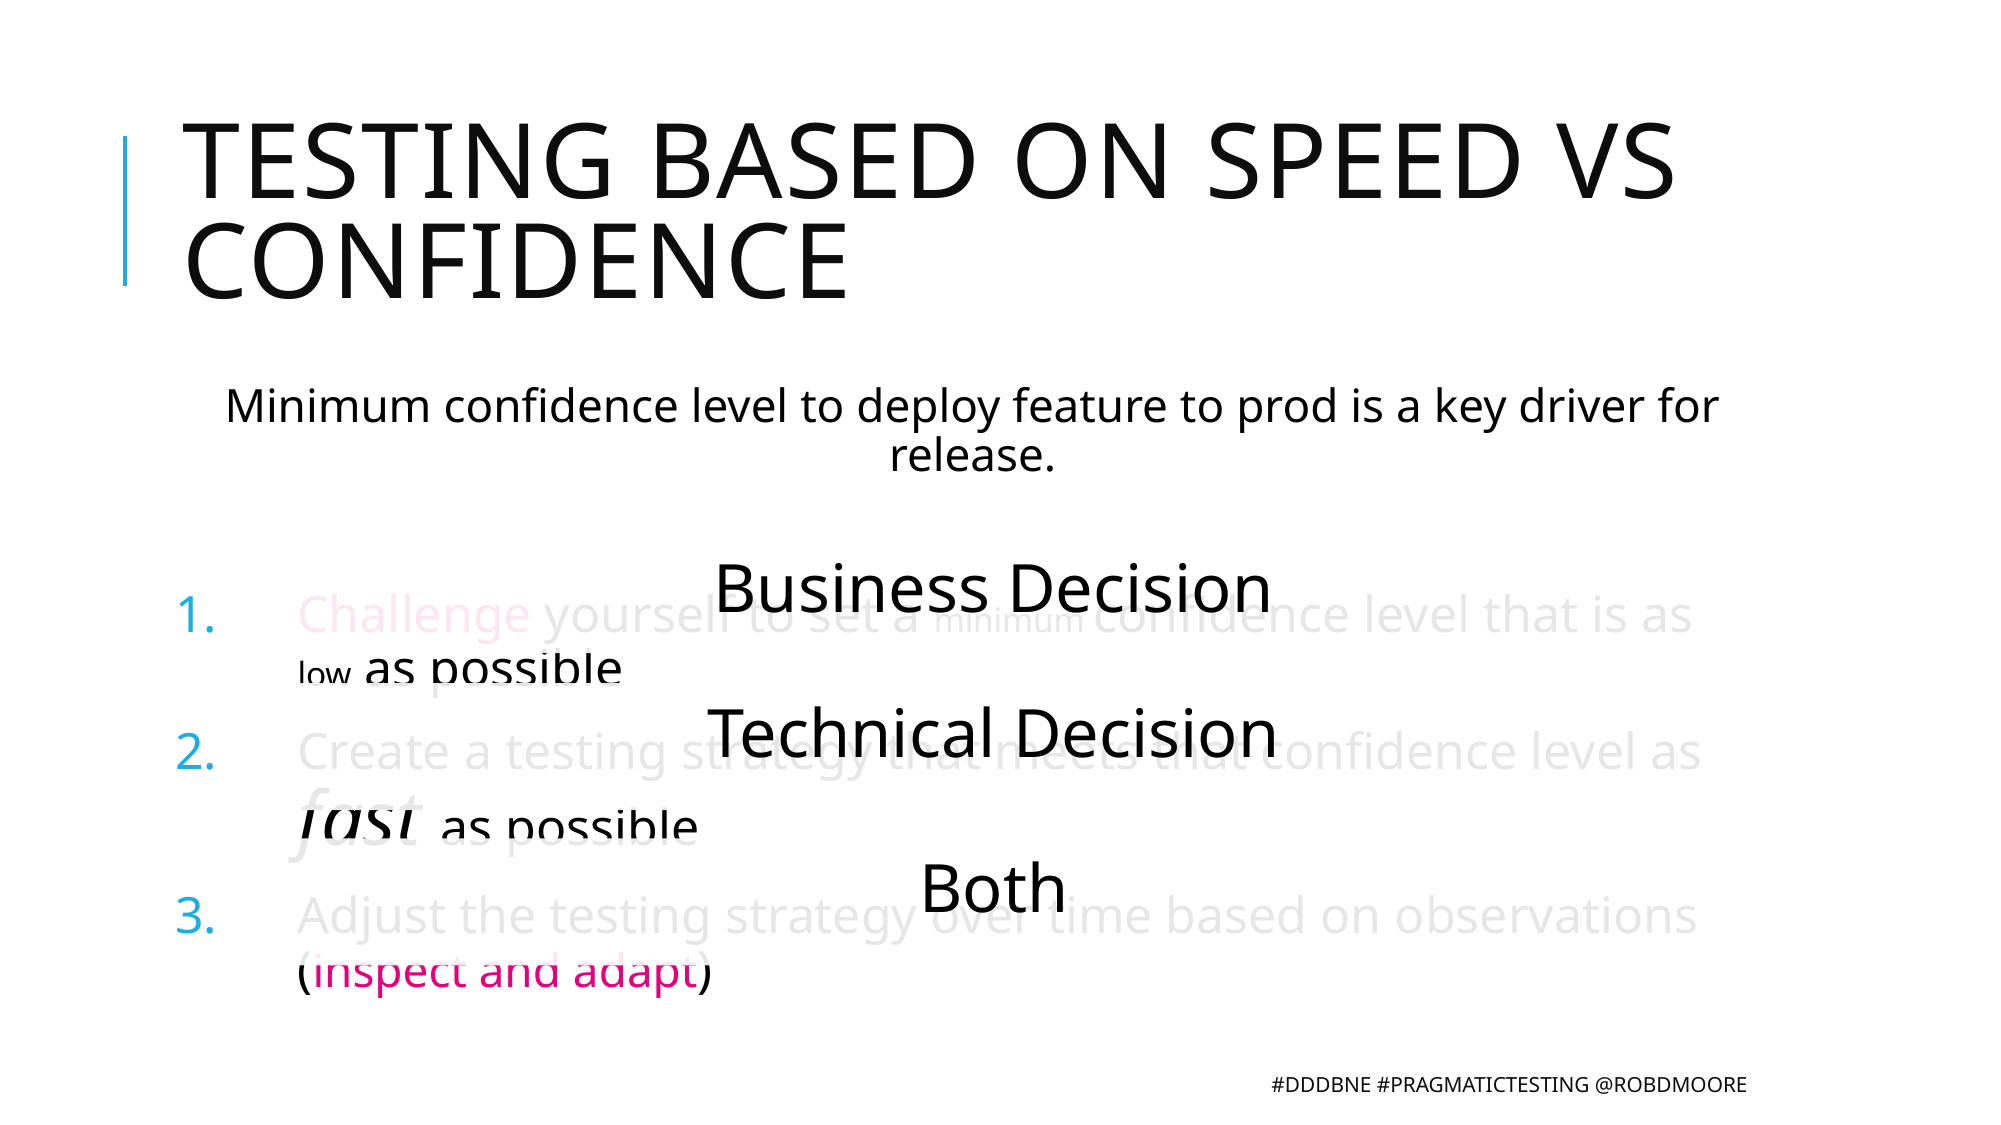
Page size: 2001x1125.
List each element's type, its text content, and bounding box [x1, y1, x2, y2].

title Testing based on speed vs confidence [168, 96, 1763, 342]
list Minimum confidence level to deploy feature to prod is a key driver for release. Challenge yourself to set a minimum confidence level that is as low as possible Create a testing strategy that meets that confidence level as fast as possible Adjust the testing strategy over time based on observations (inspect and adapt) [168, 375, 1763, 1035]
text_box Both [232, 838, 1756, 966]
text_box Technical Decision [232, 683, 1756, 811]
text_box Business Decision [232, 538, 1756, 654]
